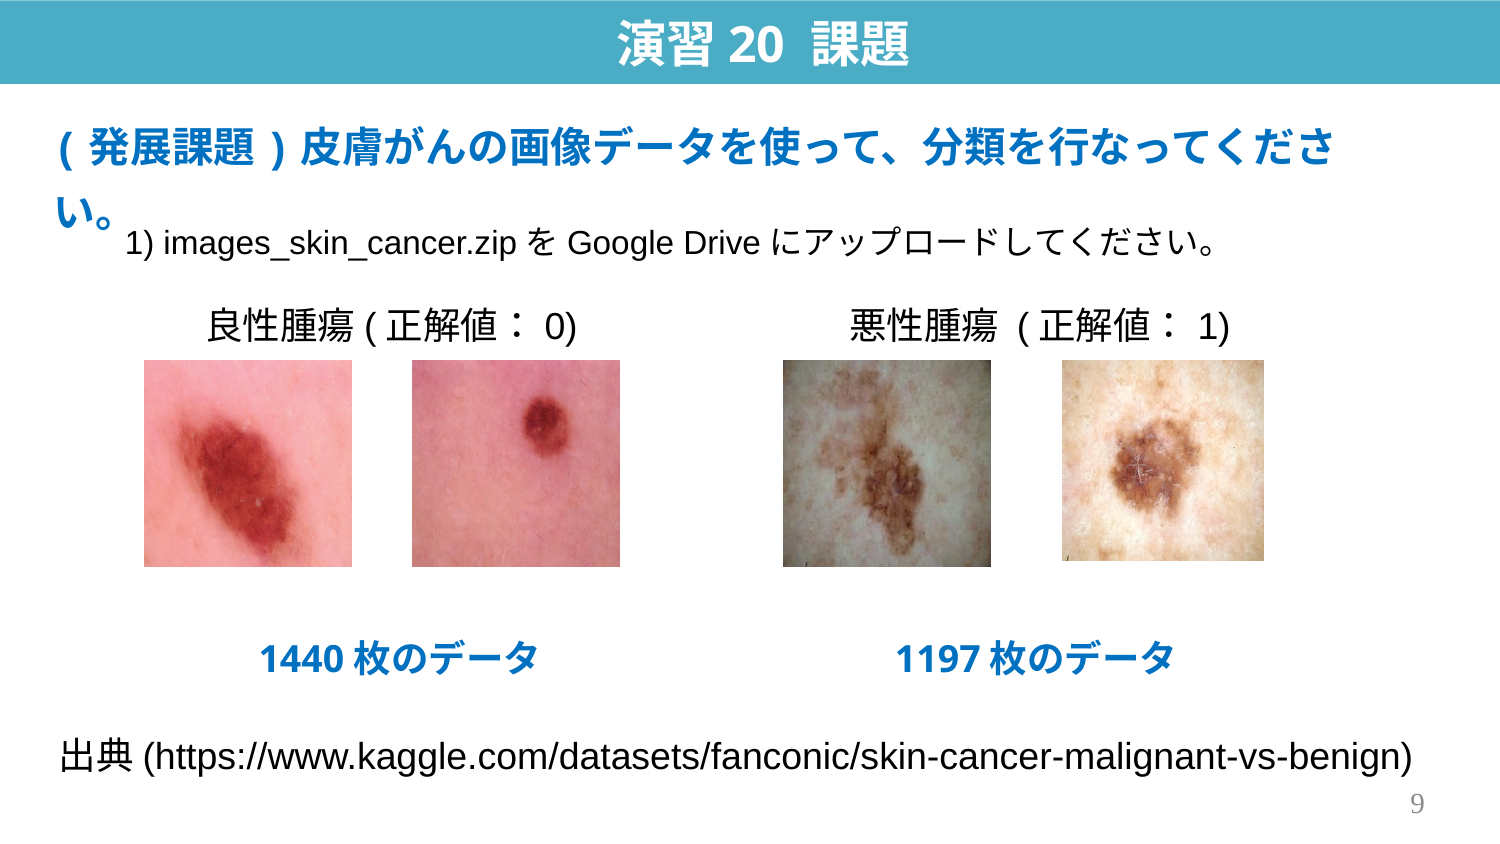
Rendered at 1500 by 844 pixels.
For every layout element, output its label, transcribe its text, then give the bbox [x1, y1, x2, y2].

text_box 1197枚のデータ [880, 627, 1283, 688]
picture [783, 359, 991, 567]
picture [412, 359, 620, 567]
picture [144, 359, 352, 567]
picture [1062, 359, 1264, 561]
text_box (発展課題)皮膚がんの画像データを使って、分類を行なってください。 [37, 98, 1407, 244]
text_box 演習20 課題 [0, 0, 1500, 84]
text_box 1440枚のデータ [243, 627, 582, 688]
text_box 悪性腫瘍 (正解値：1) [834, 294, 1246, 355]
slide_number 9 [1080, 785, 1425, 831]
text_box 良性腫瘍(正解値：0) [190, 294, 593, 355]
text_box 出典(https://www.kaggle.com/datasets/fanconic/skin-cancer-malignant-vs-benign) [43, 724, 1457, 785]
text_box 1) images_skin_cancer.zipをGoogle Driveにアップロードしてください。 [110, 213, 1248, 269]
